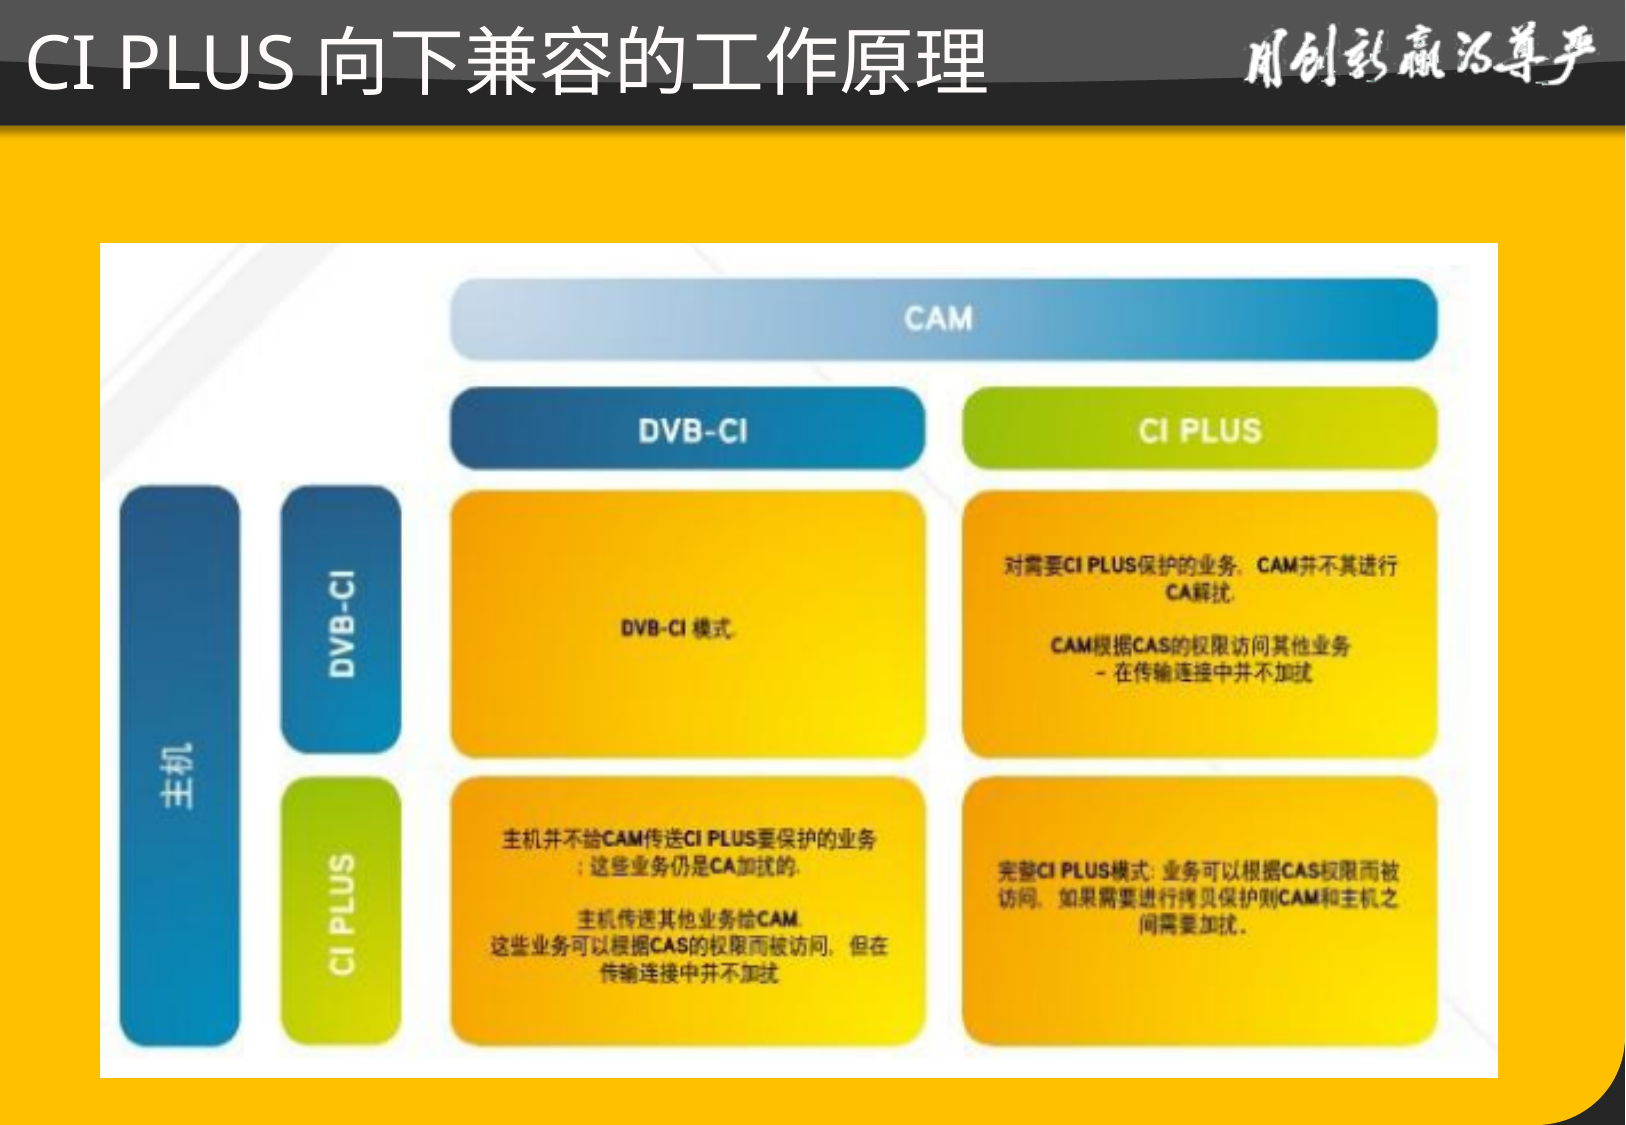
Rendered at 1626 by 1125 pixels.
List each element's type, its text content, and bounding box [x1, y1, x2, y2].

picture [1472, 0, 1625, 98]
picture [100, 243, 1499, 1079]
title CI PLUS向下兼容的工作原理 [9, 0, 1472, 135]
picture [0, 0, 9, 83]
